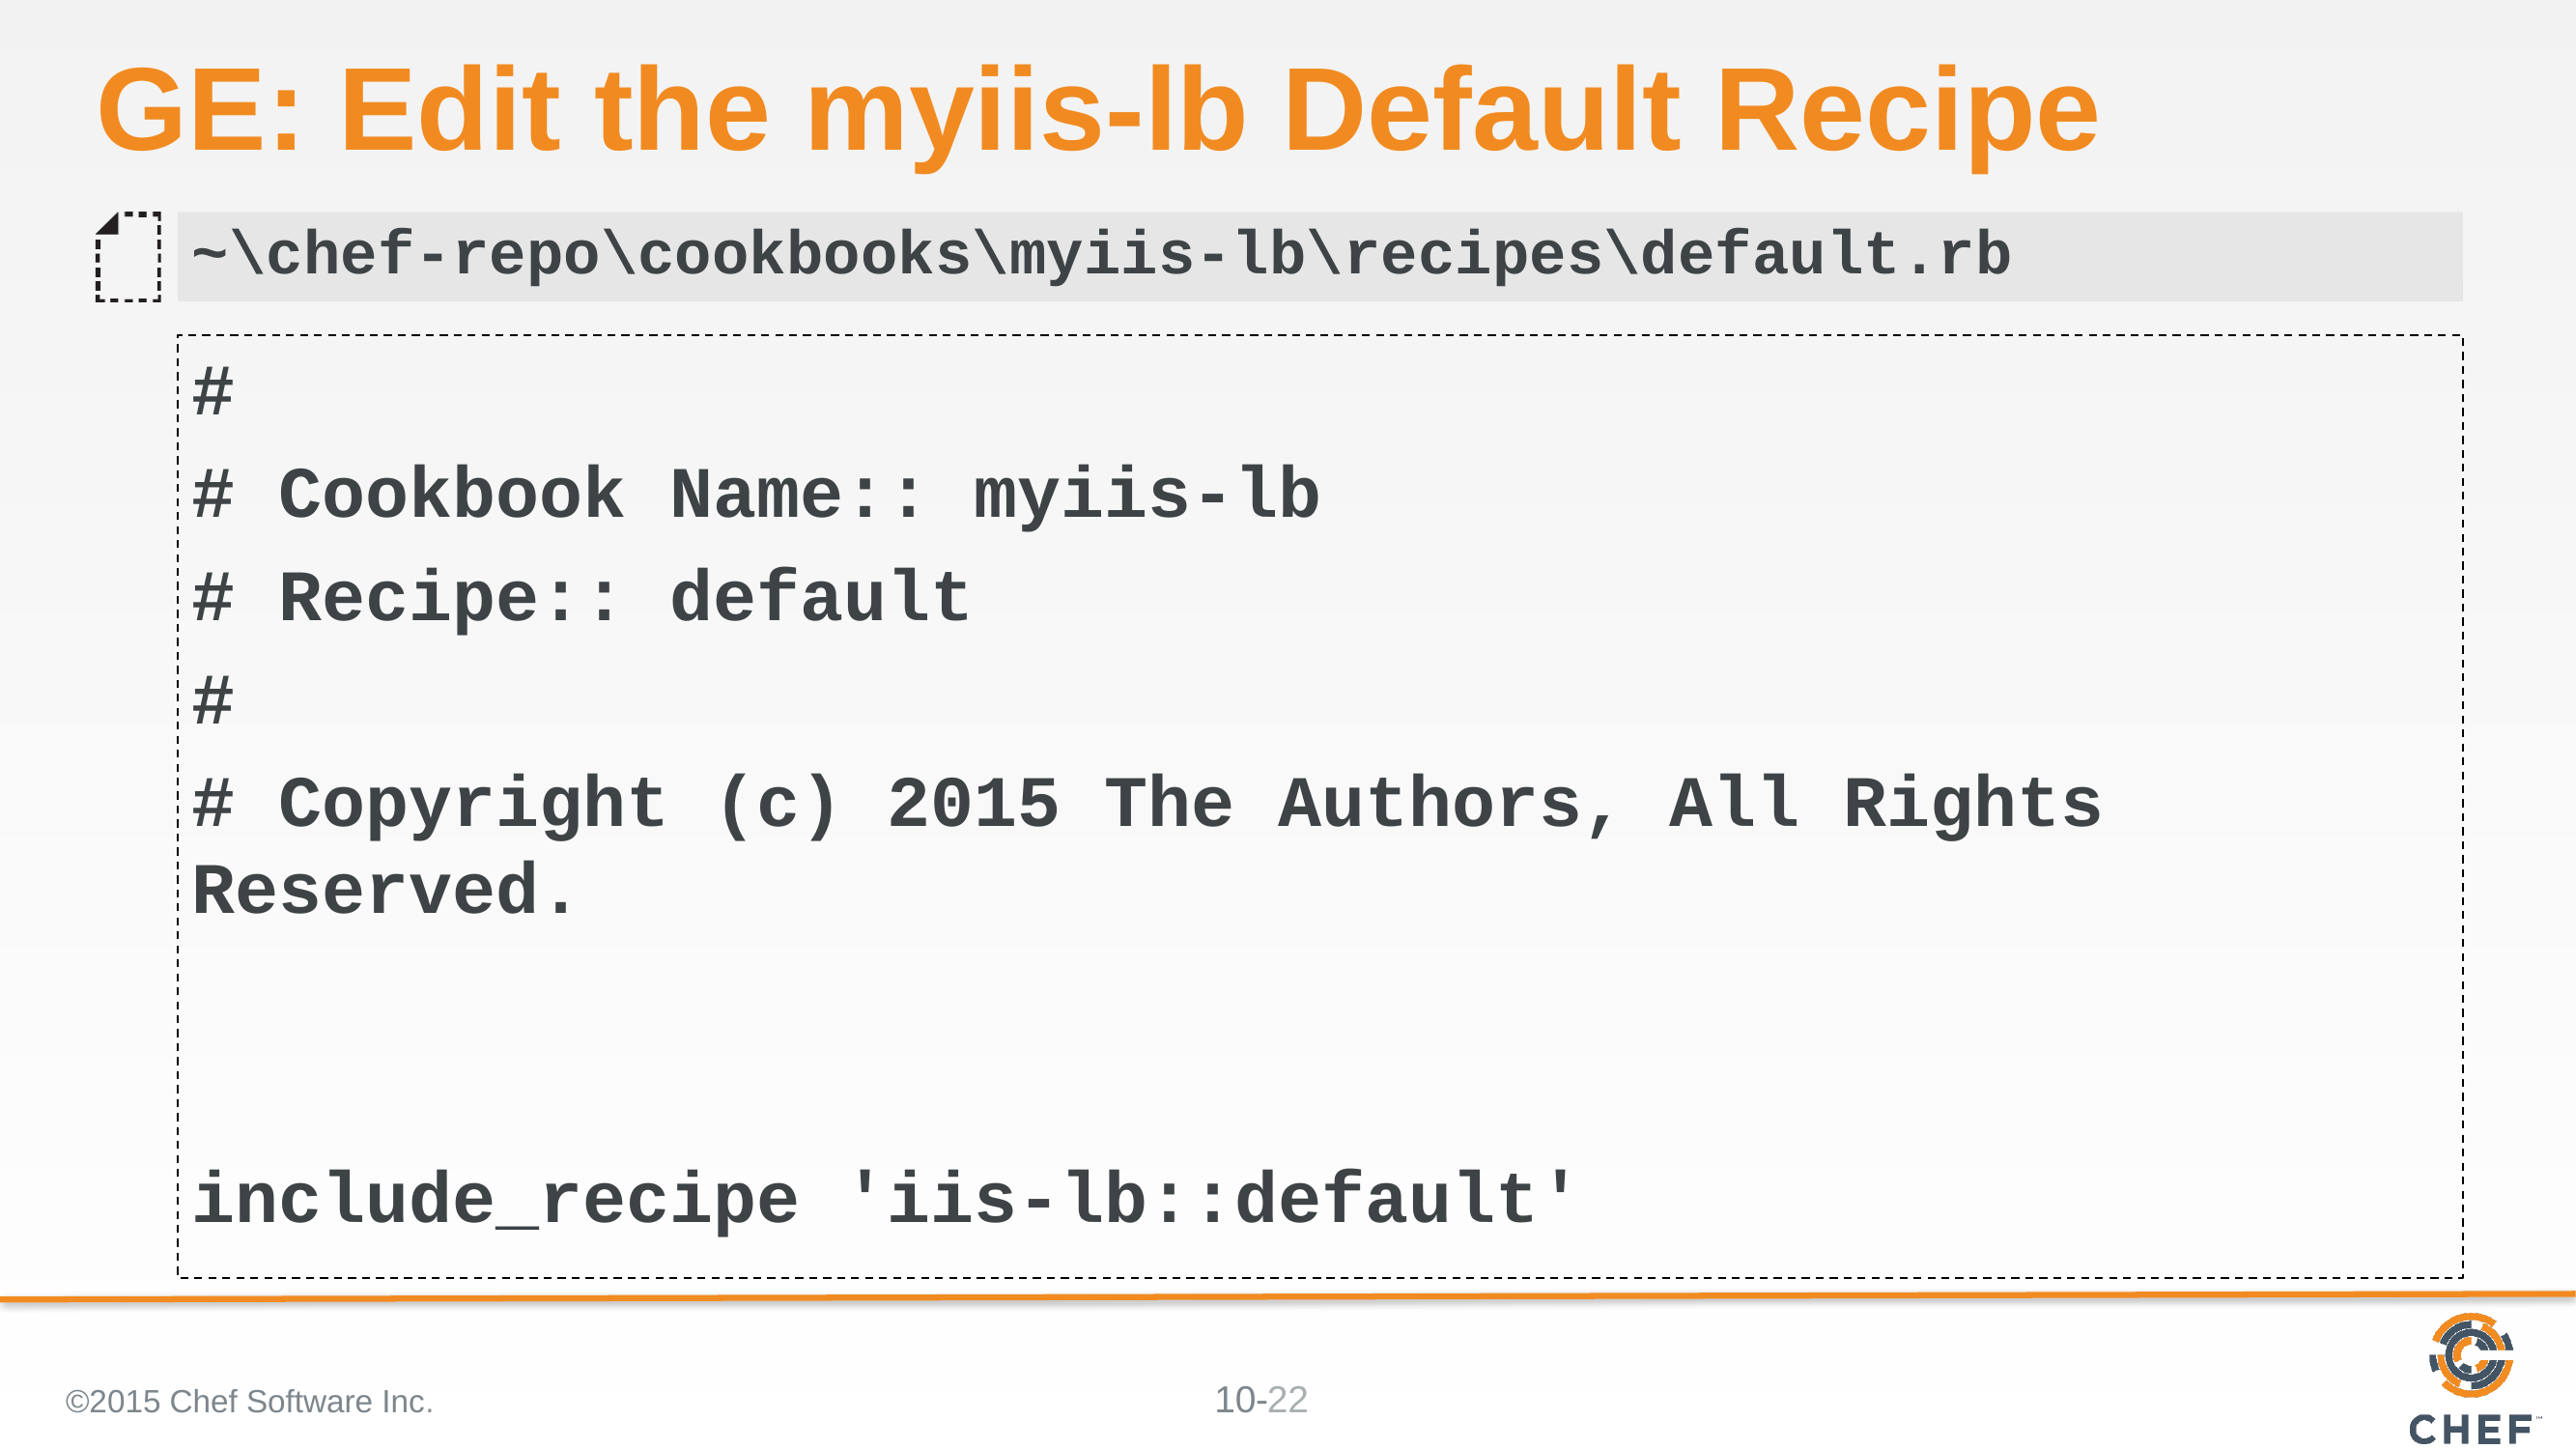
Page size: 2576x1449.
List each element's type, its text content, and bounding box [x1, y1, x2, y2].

list ~\chef-repo\cookbooks\myiis-lb\recipes\default.rb [177, 212, 2463, 302]
list # # Cookbook Name:: myiis-lb # Recipe:: default # # Copyright (c) 2015 The Authors, All Rights Reserved. include_recipe 'iis-lb::default' [177, 334, 2464, 1279]
picture [2399, 1297, 2550, 1449]
slide_number 22 [998, 1359, 1578, 1437]
title GE: Edit the myiis-lb Default Recipe [96, 48, 2463, 180]
footer ©2015 Chef Software Inc. [51, 1359, 952, 1440]
